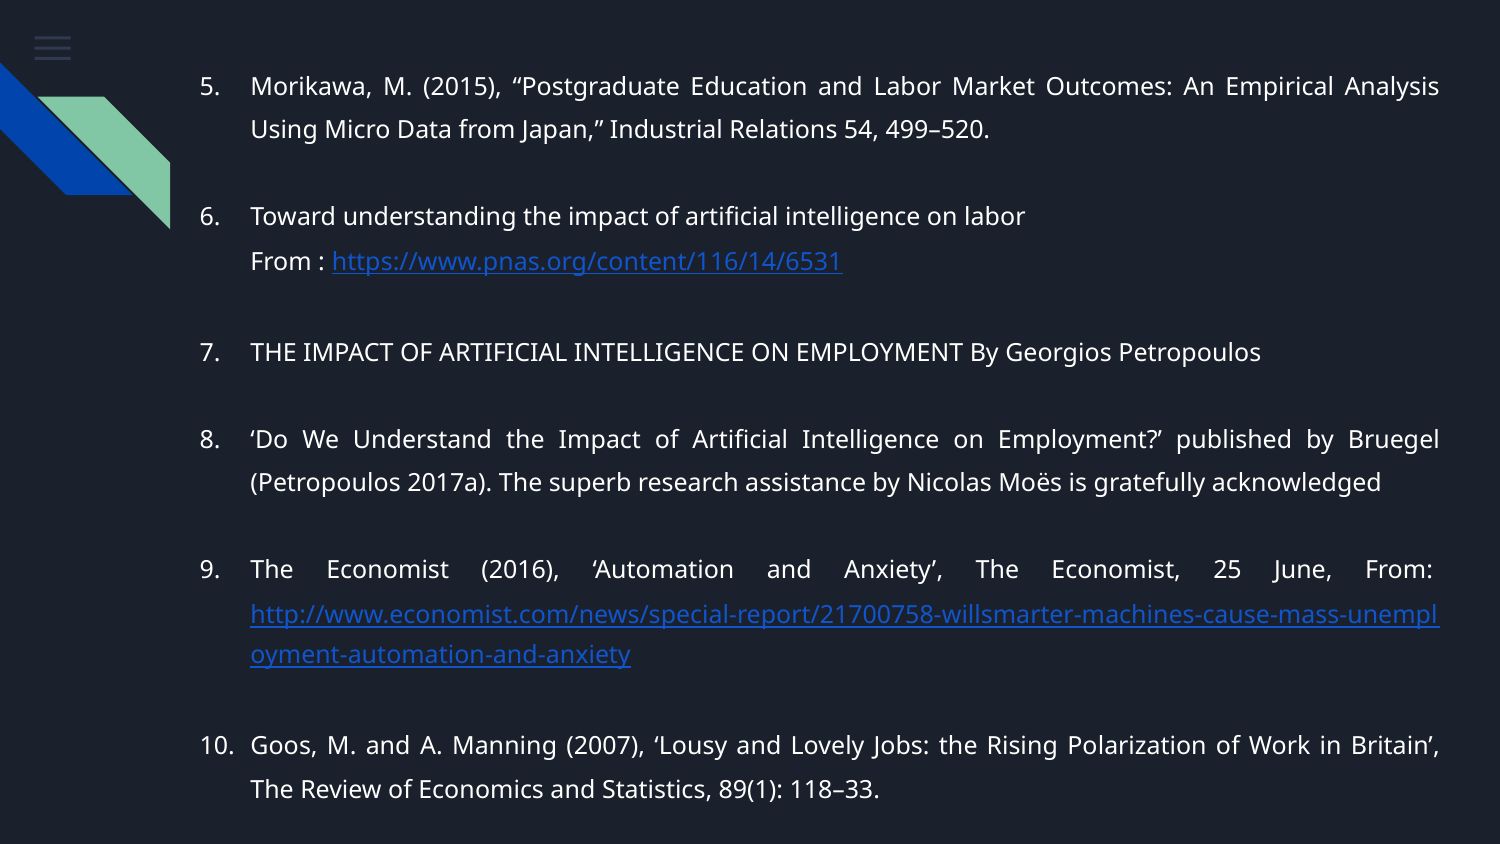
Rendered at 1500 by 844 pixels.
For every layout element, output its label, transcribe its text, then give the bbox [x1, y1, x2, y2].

list Morikawa, M. (2015), “Postgraduate Education and Labor Market Outcomes: An Empirical Analysis Using Micro Data from Japan,” Industrial Relations 54, 499–520. Toward understanding the impact of artificial intelligence on labor From : https://www.pnas.org/content/116/14/6531 THE IMPACT OF ARTIFICIAL INTELLIGENCE ON EMPLOYMENT By Georgios Petropoulos ‘Do We Understand the Impact of Artificial Intelligence on Employment?’ published by Bruegel (Petropoulos 2017a). The superb research assistance by Nicolas Moës is gratefully acknowledged The Economist (2016), ‘Automation and Anxiety’, The Economist, 25 June, From::http://www.economist.com/news/special-report/21700758-willsmarter-machines-cause-mass-unemployment-automation-and-anxiety Goos, M. and A. Manning (2007), ‘Lousy and Lovely Jobs: the Rising Polarization of Work in Britain’, The Review of Economics and Statistics, 89(1): 118–33. [160, 41, 1457, 834]
